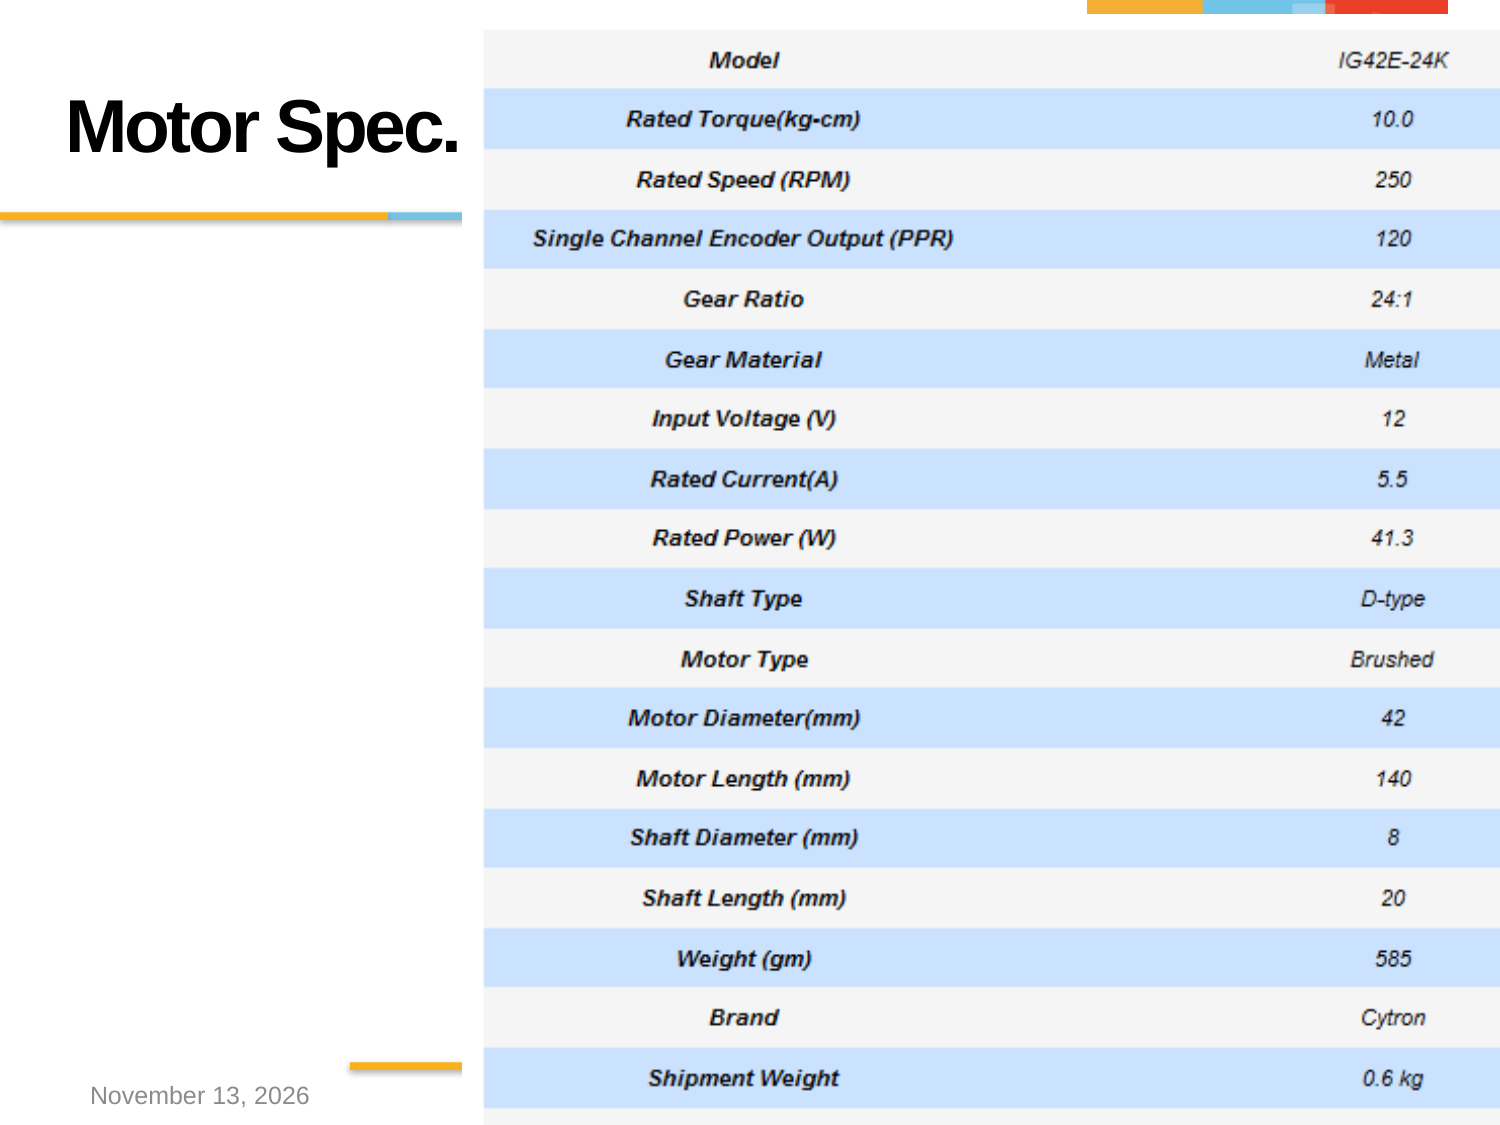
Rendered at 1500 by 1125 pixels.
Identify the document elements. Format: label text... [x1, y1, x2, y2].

title Motor Spec. [50, 45, 457, 200]
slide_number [75, 1065, 425, 1125]
picture [462, 0, 1500, 1125]
